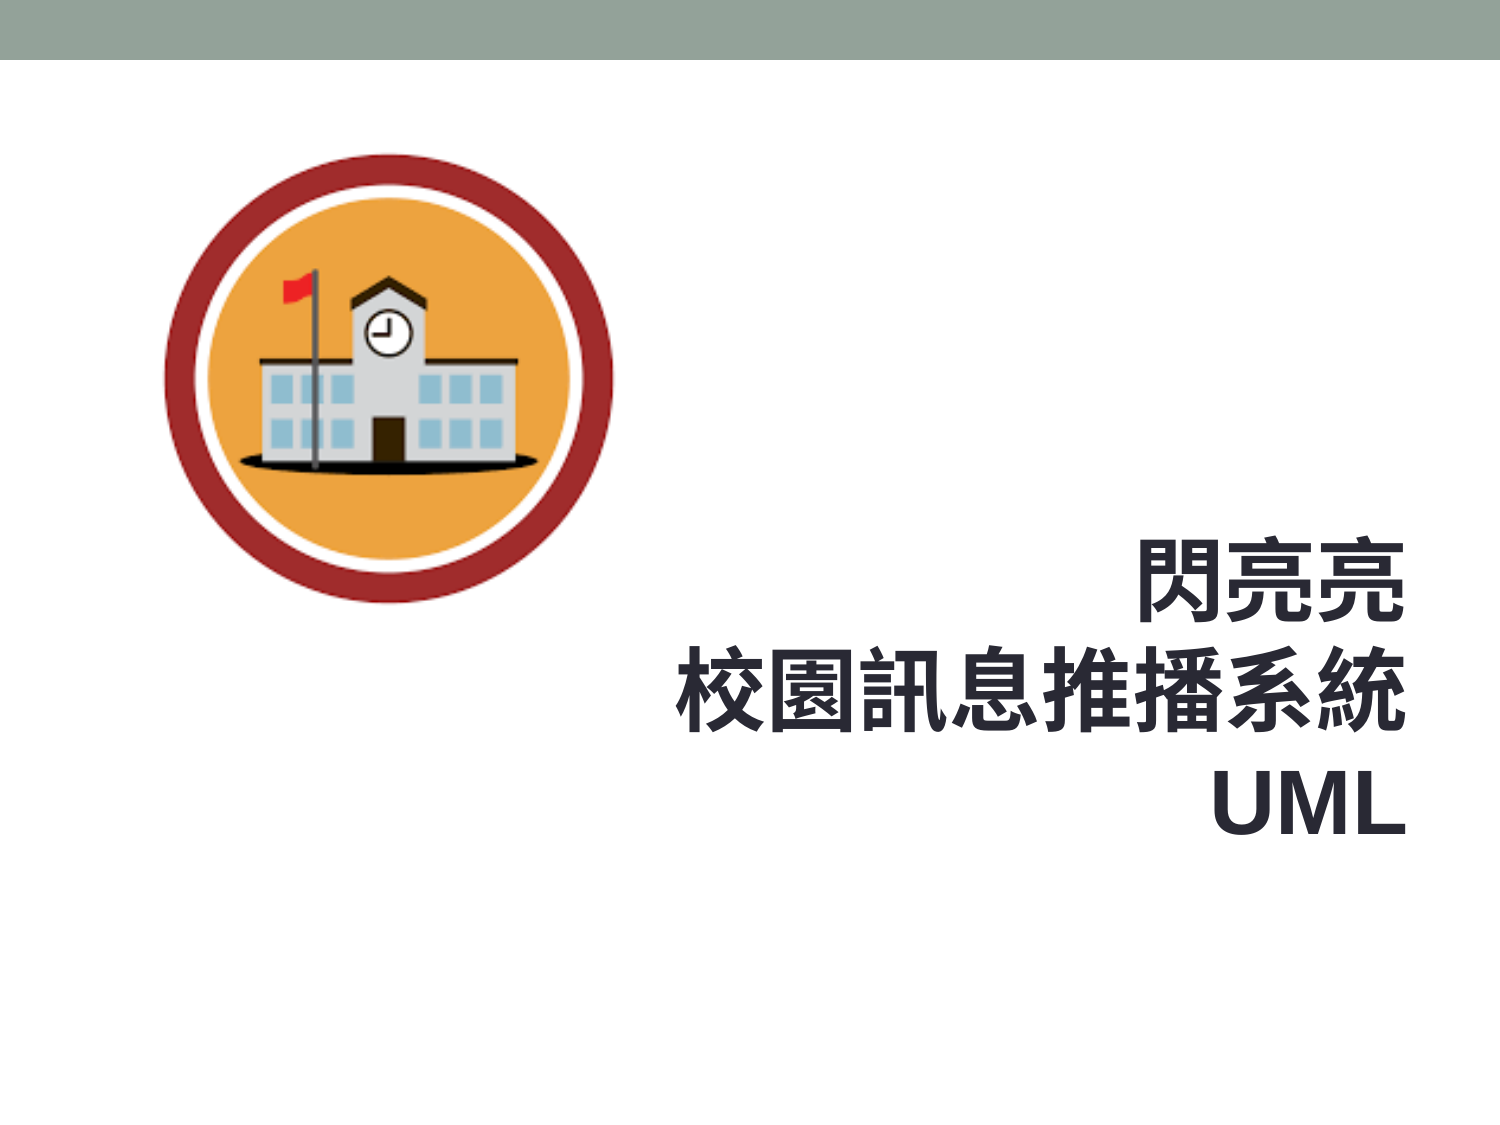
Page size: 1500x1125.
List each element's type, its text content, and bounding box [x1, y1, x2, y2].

picture [123, 113, 656, 646]
text_box 閃亮亮 校園訊息推播系統 UML [643, 515, 1424, 860]
